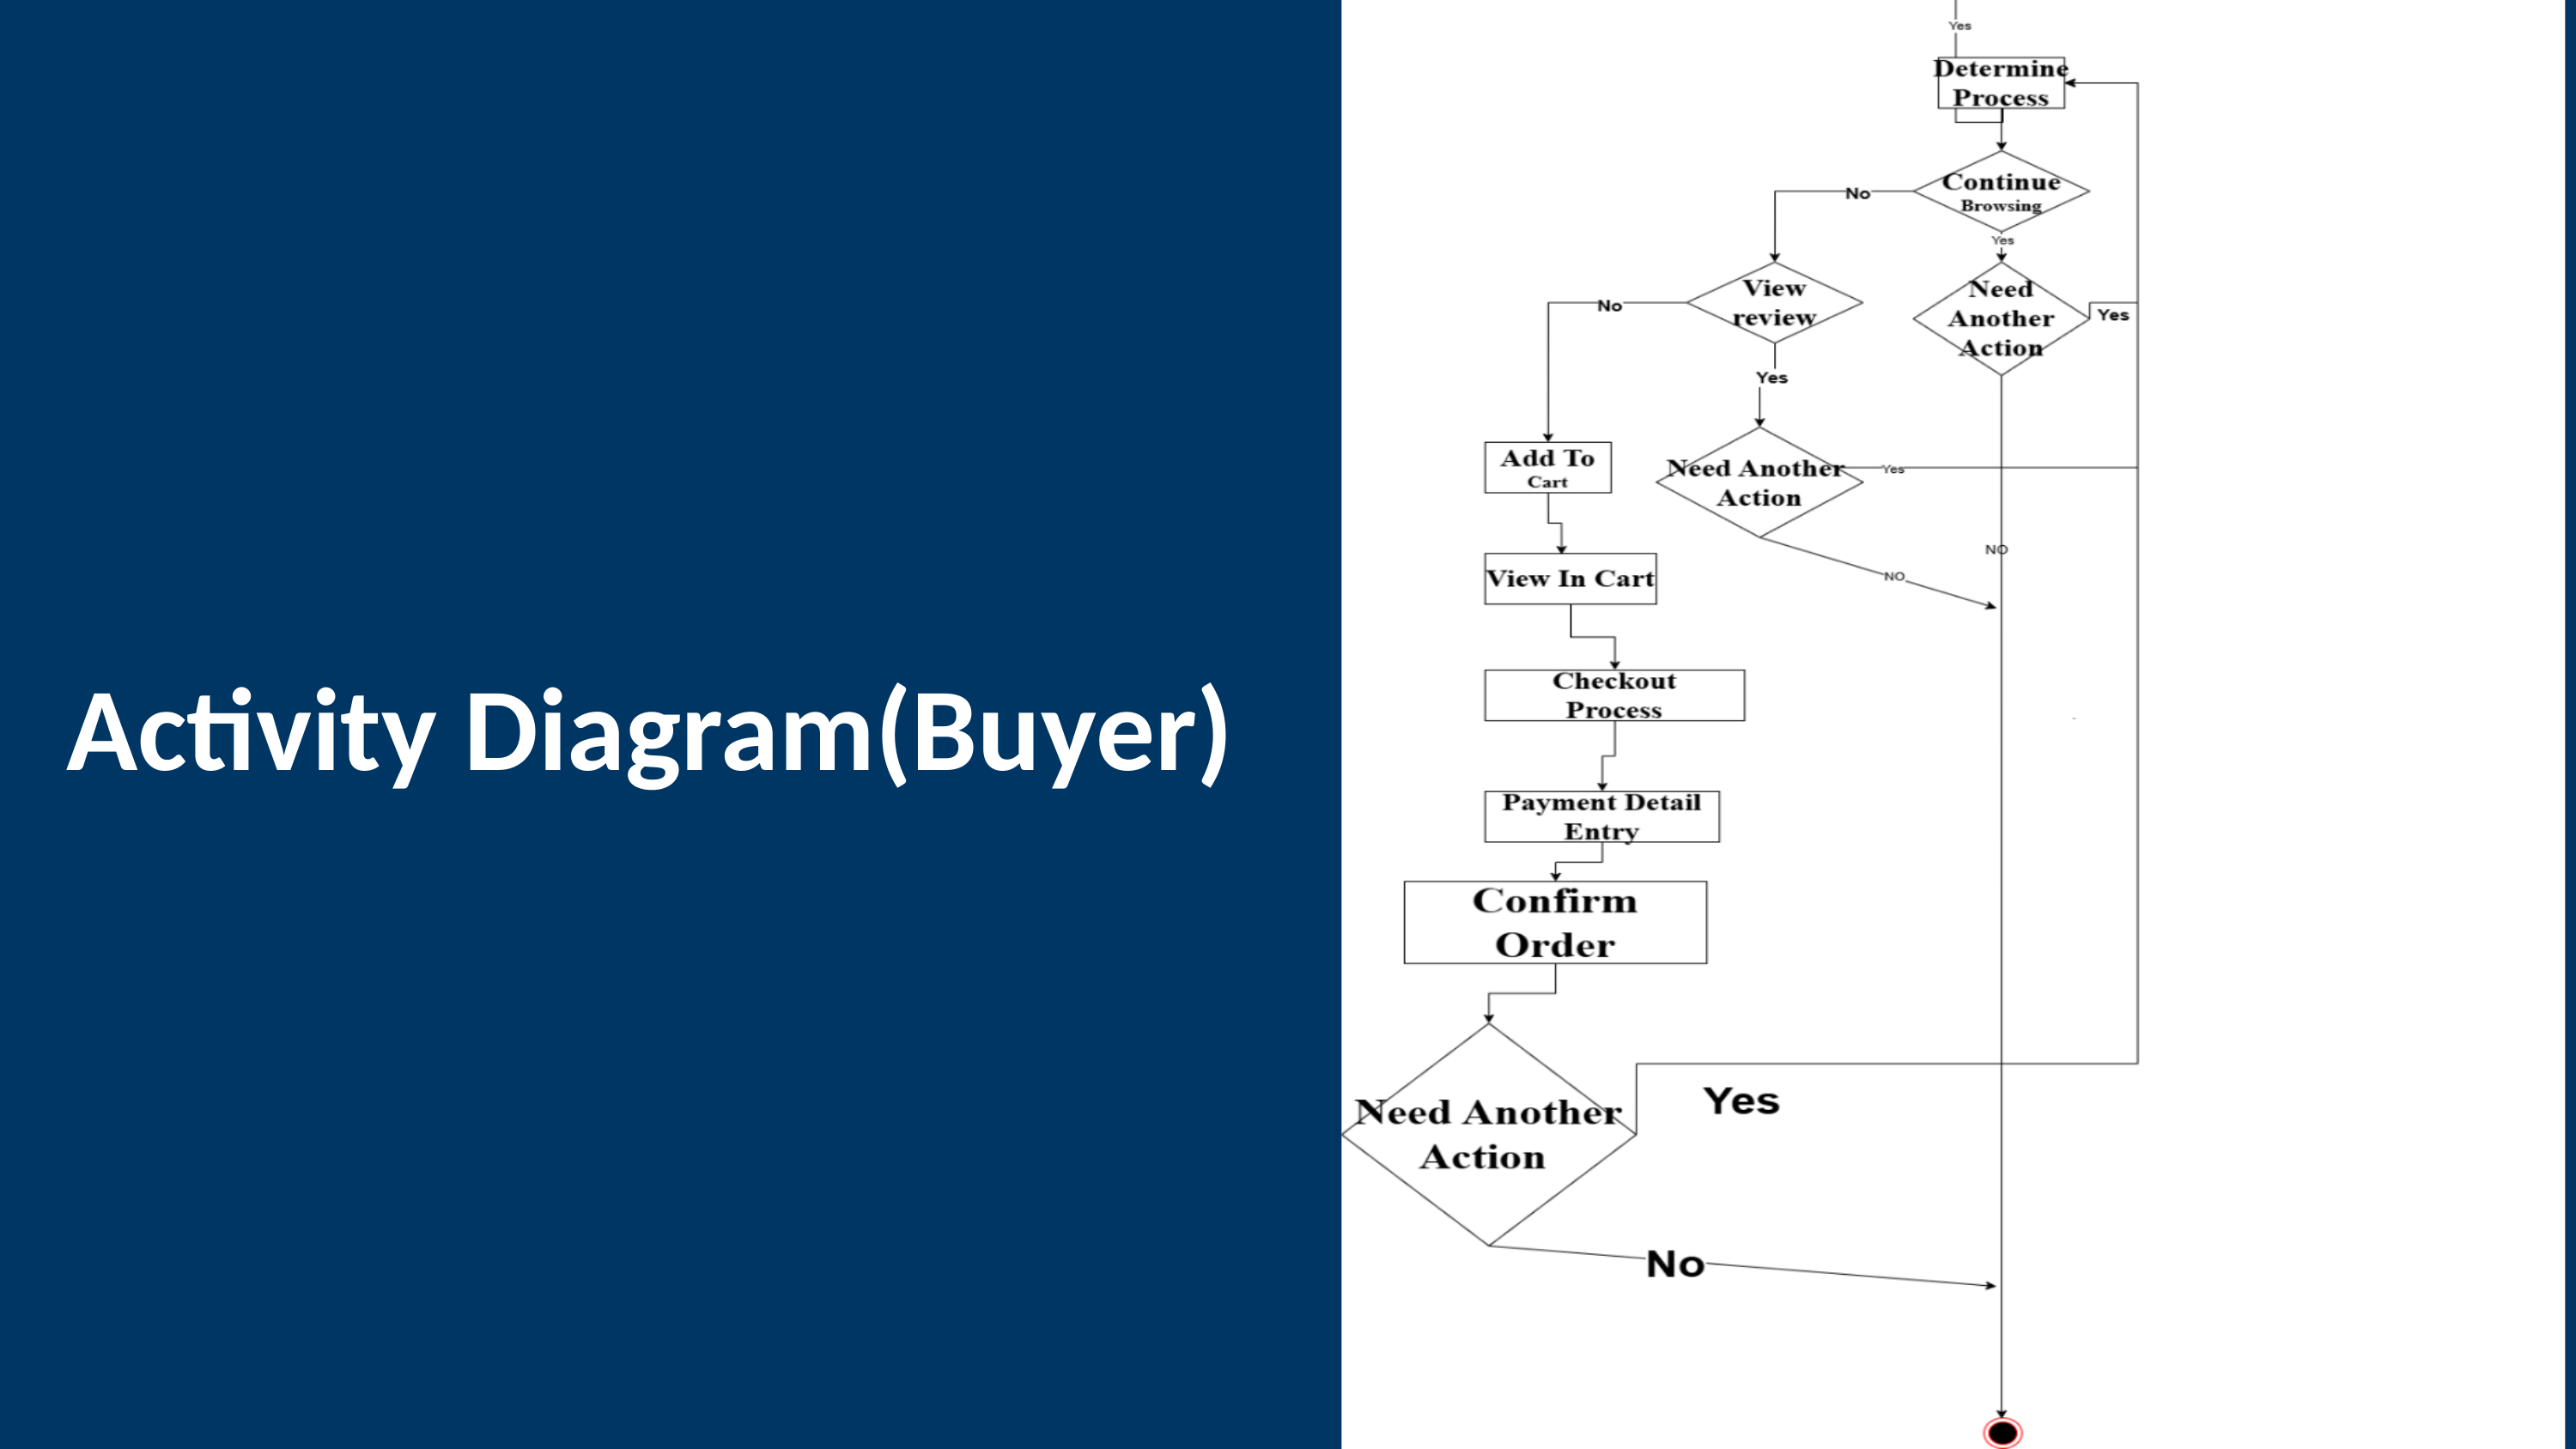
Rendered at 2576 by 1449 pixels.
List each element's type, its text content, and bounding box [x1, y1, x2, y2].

picture [1341, 0, 2566, 1449]
text_box Activity Diagram(Buyer) [53, 646, 1337, 801]
